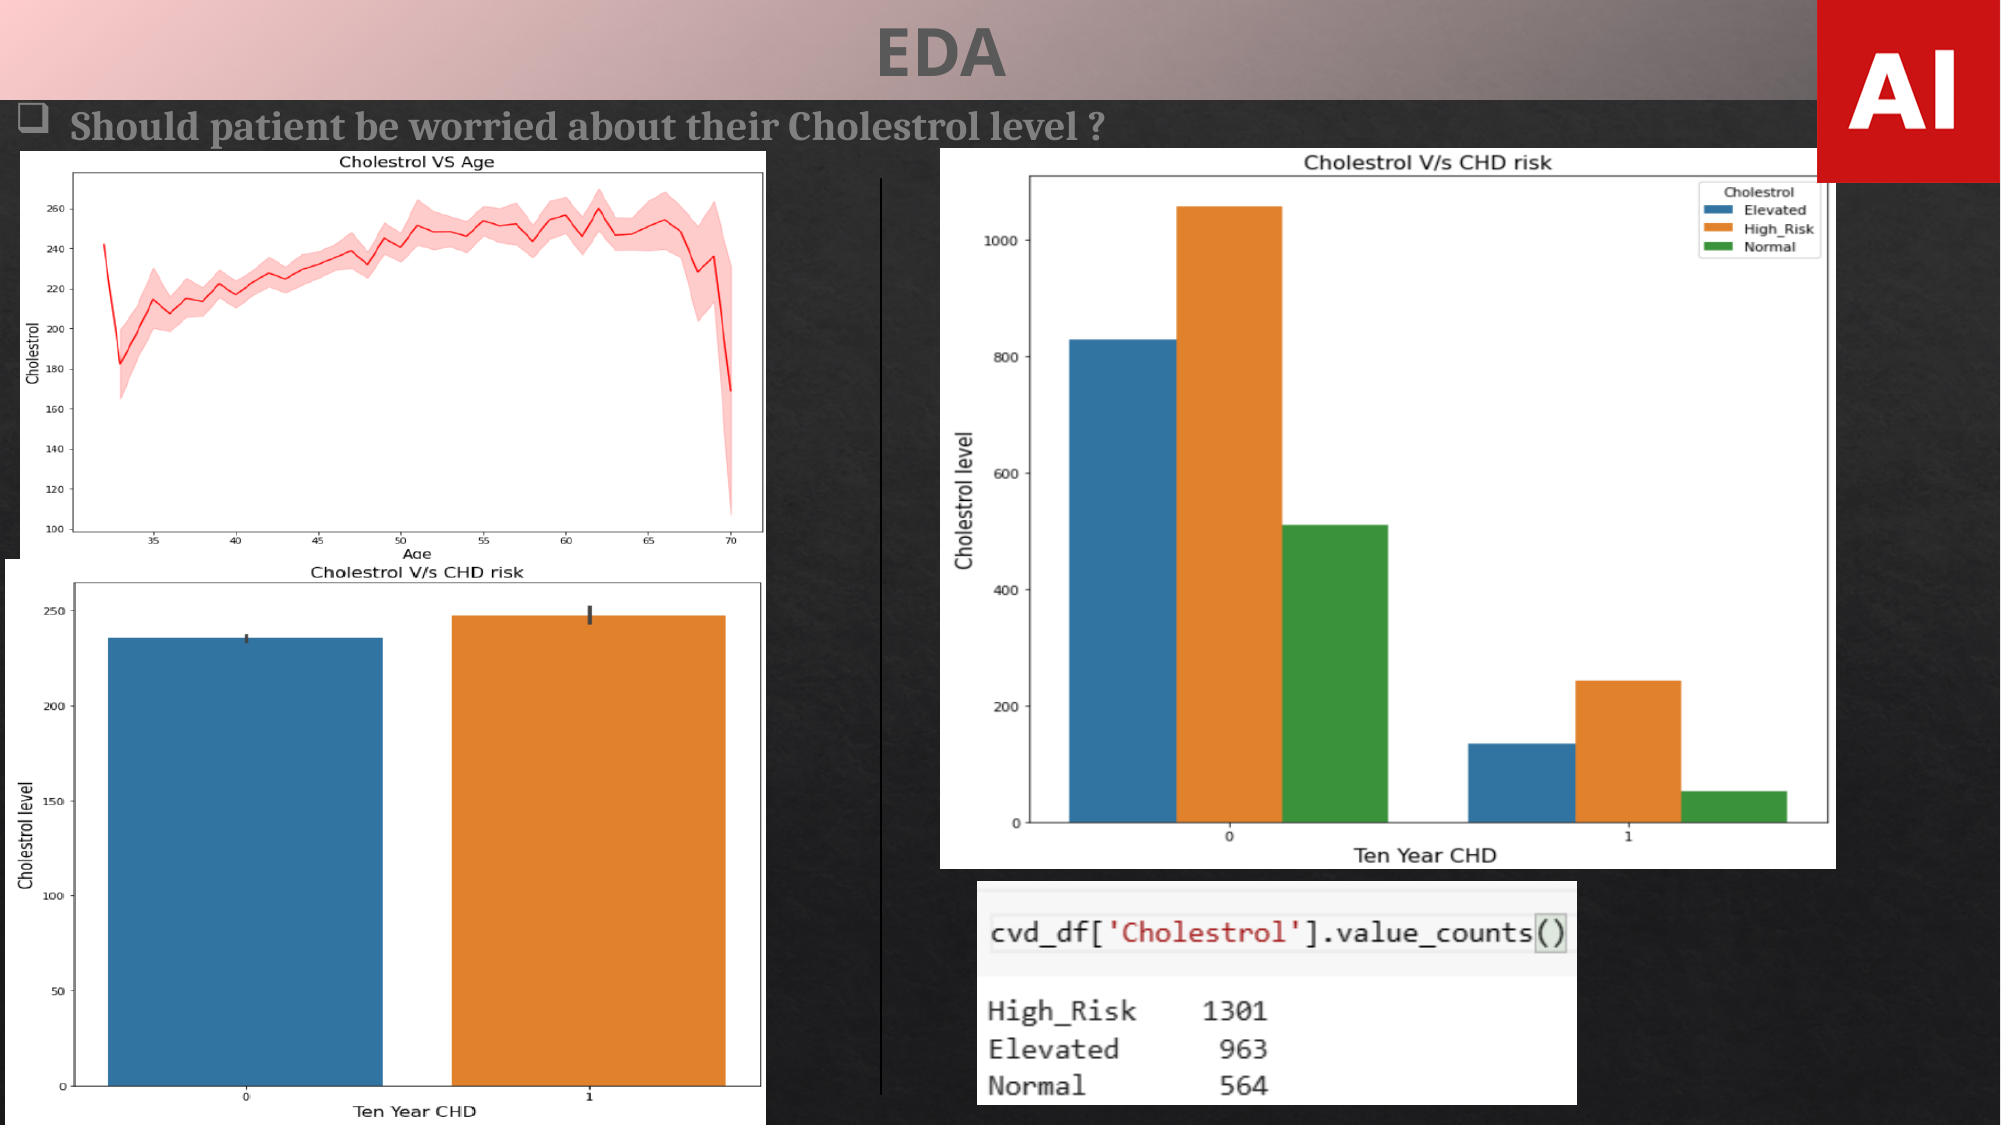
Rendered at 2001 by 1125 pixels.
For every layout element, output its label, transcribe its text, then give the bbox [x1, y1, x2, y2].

text_box EDA [0, 0, 1811, 101]
picture [977, 881, 1578, 1105]
picture [940, 0, 2000, 870]
picture [4, 151, 766, 1125]
text_box Should patient be worried about their Cholestrol level ? [0, 91, 1479, 157]
